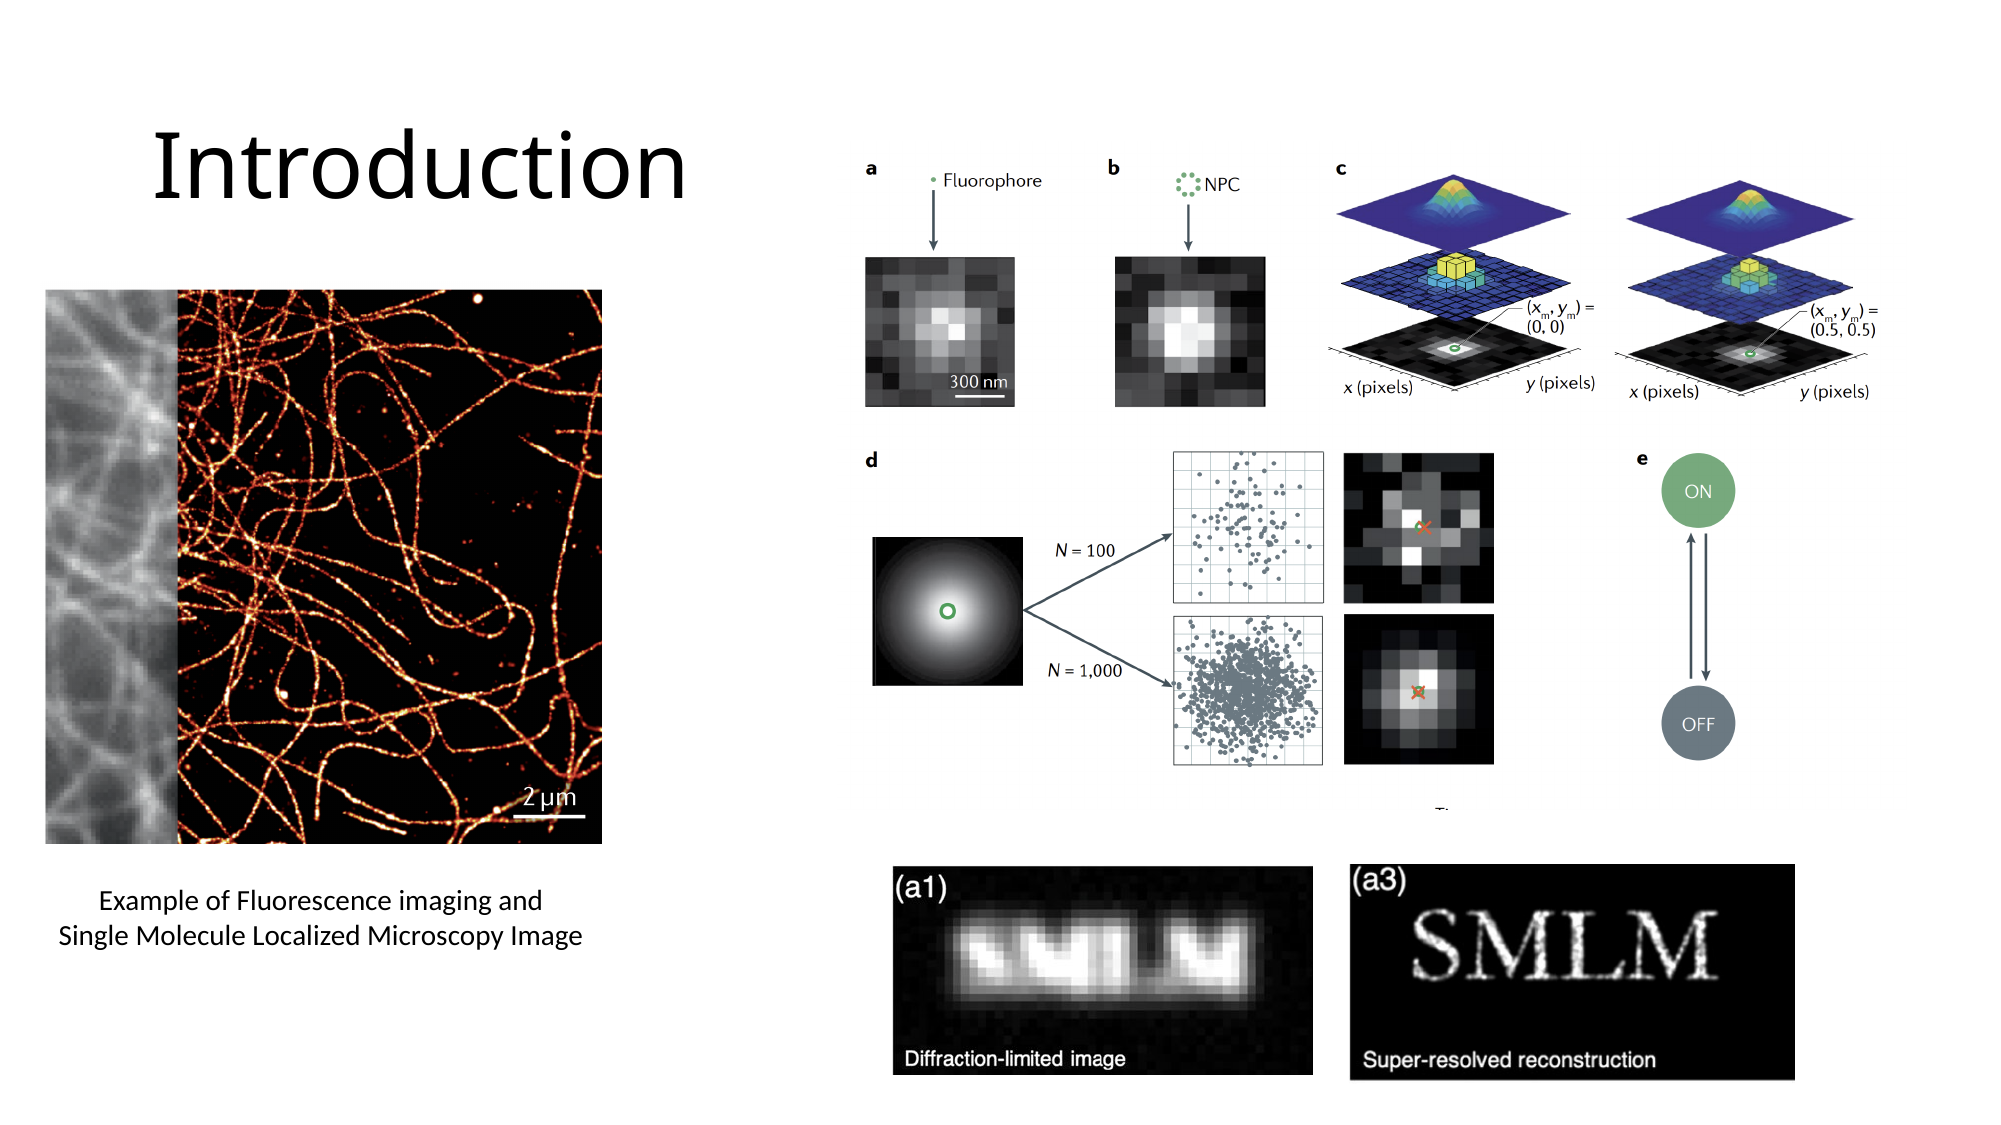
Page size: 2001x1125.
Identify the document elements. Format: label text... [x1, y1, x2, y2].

picture [891, 864, 1313, 1075]
title Introduction [137, 59, 1987, 278]
picture [1348, 864, 1795, 1087]
text_box Example of Fluorescence imaging and Single Molecule Localized Microscopy Image [20, 873, 622, 959]
picture [40, 281, 602, 844]
picture [837, 141, 1907, 811]
